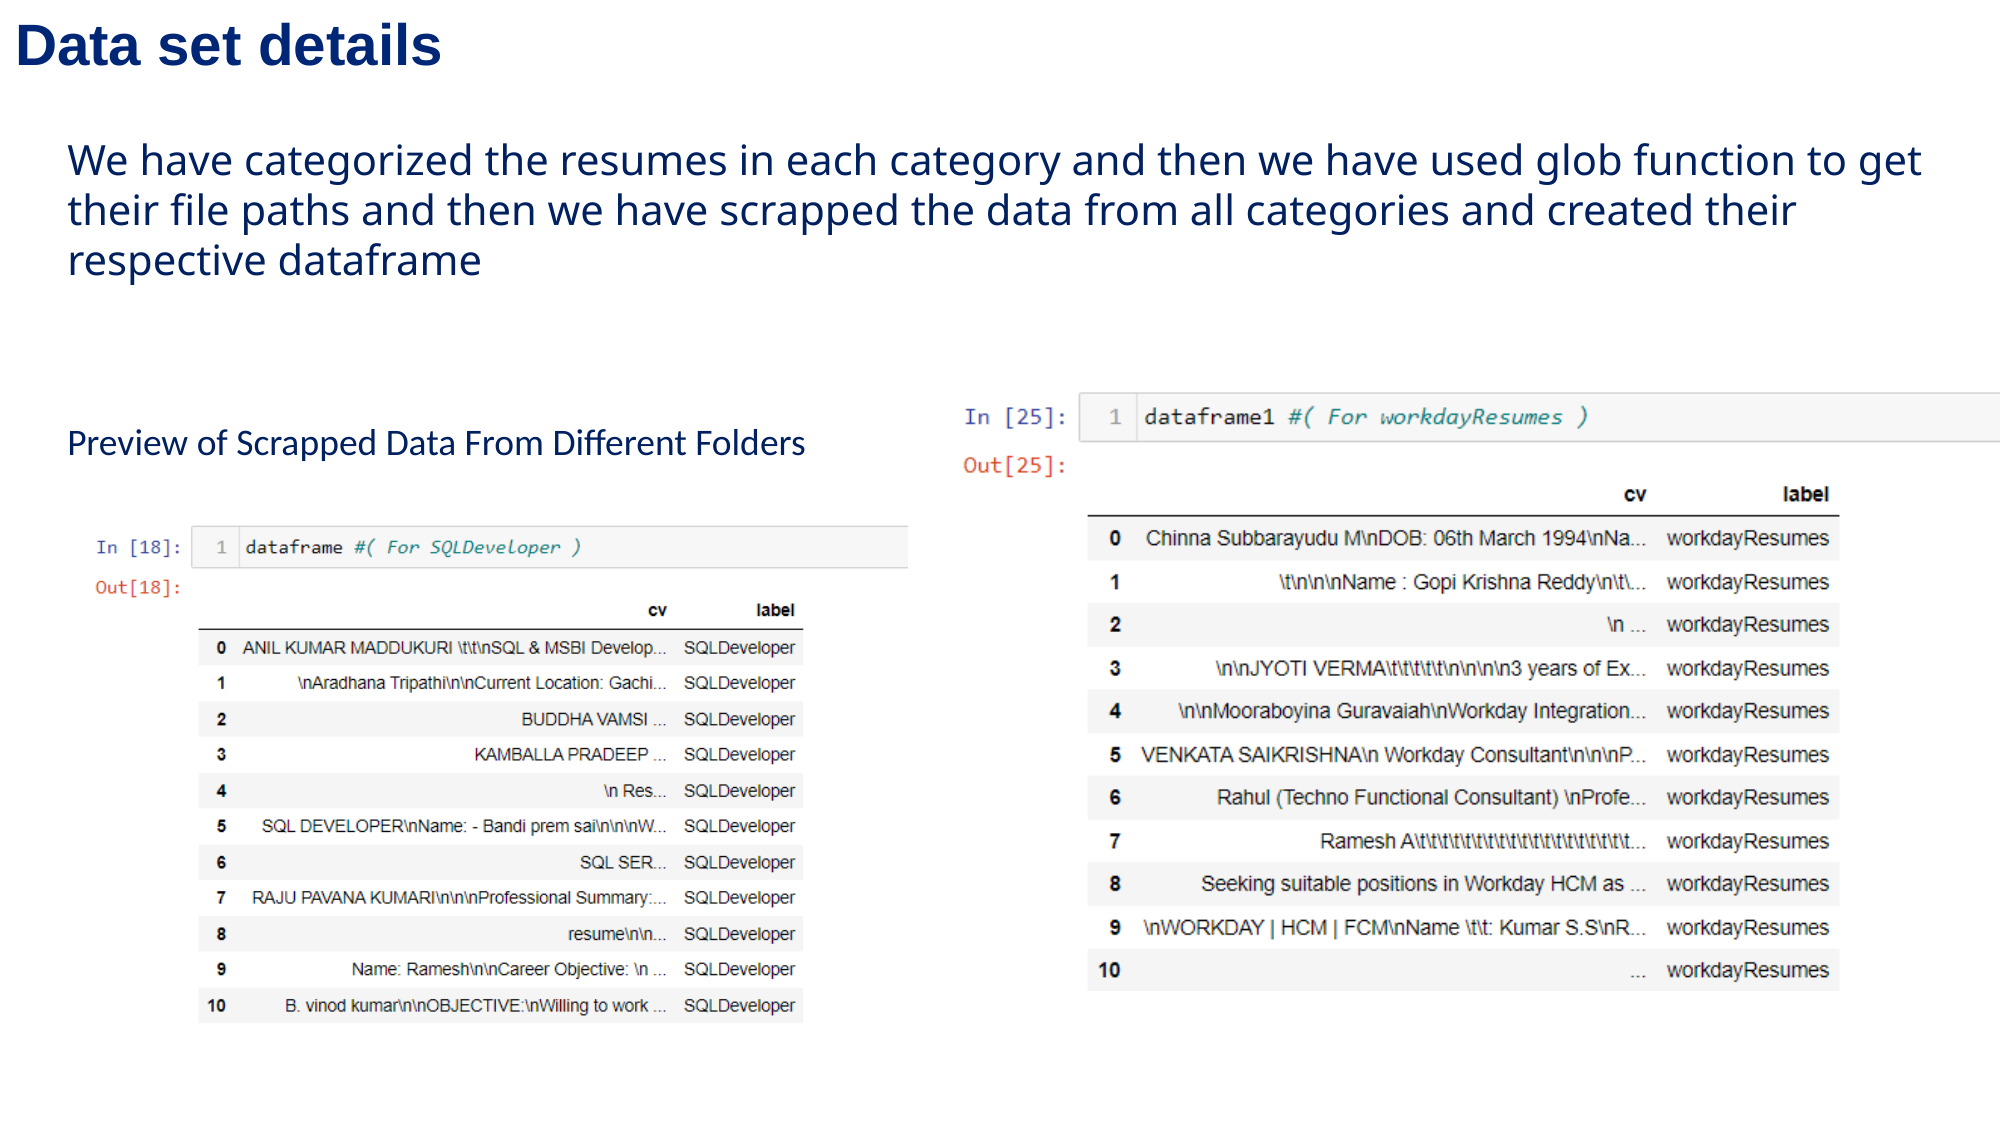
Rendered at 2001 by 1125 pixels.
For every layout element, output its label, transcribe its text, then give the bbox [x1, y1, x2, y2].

text_box We have categorized the resumes in each category and then we have used glob function to get their file paths and then we have scrapped the data from all categories and created their respective dataframe [52, 126, 1977, 292]
picture [52, 391, 2000, 1062]
text_box Preview of Scrapped Data From Different Folders [52, 410, 908, 471]
text_box Data set details [0, 0, 496, 85]
